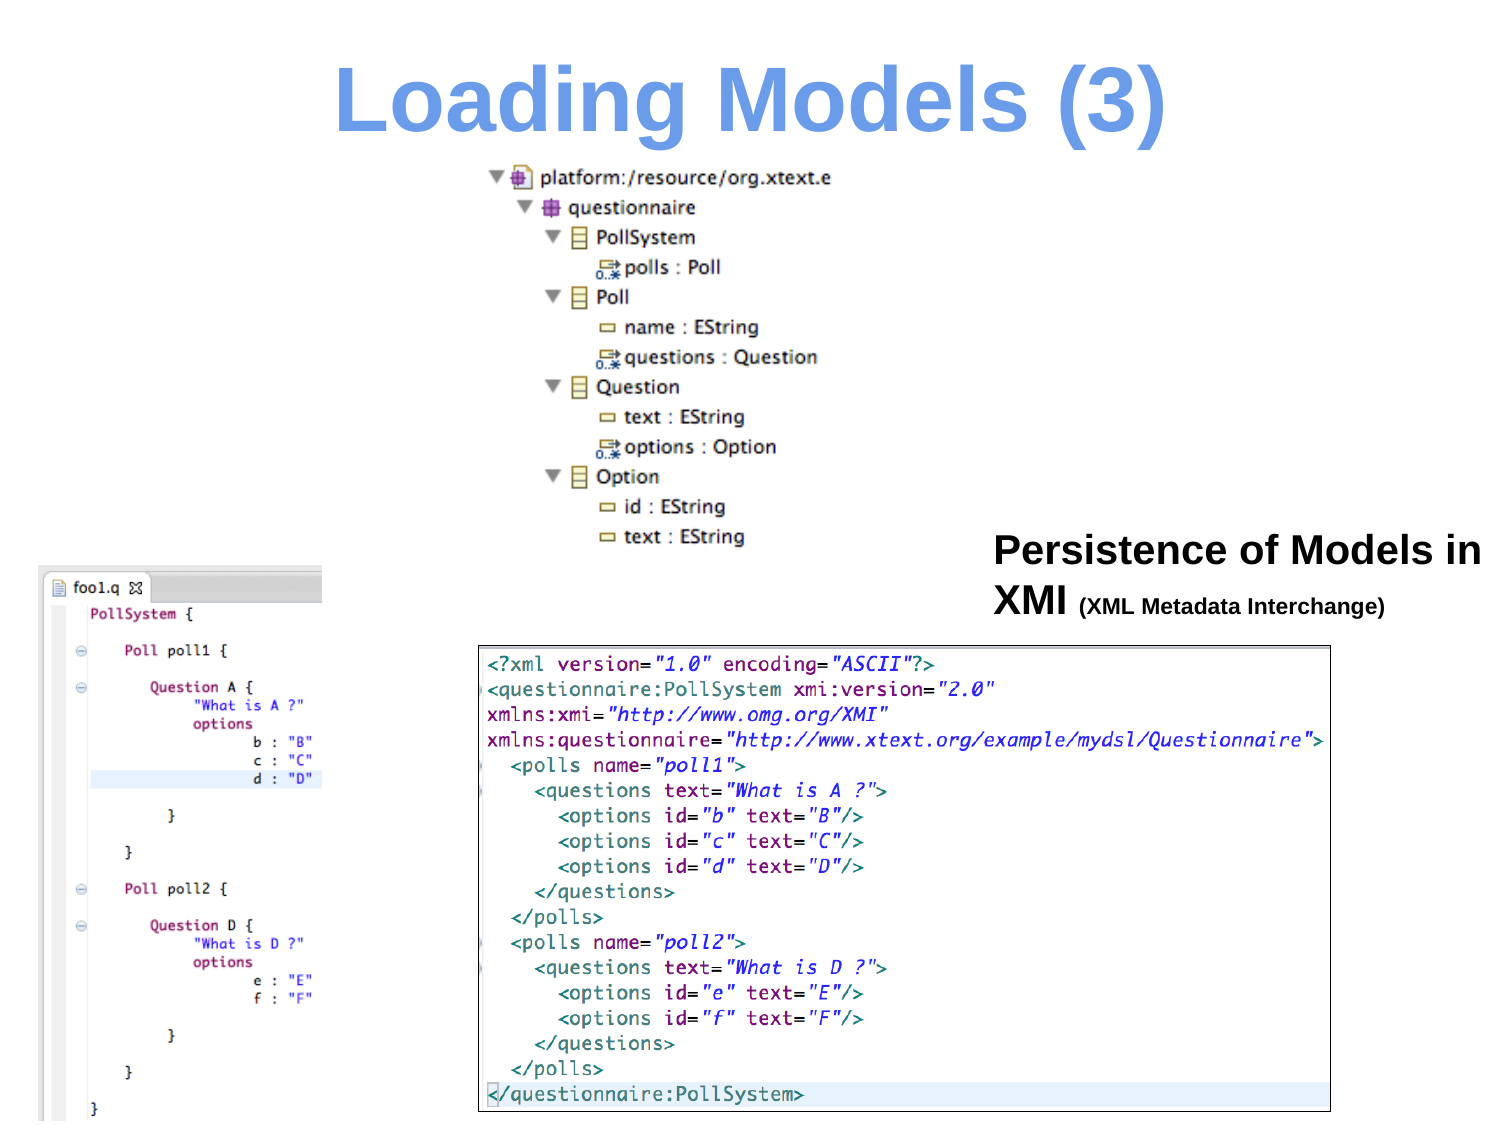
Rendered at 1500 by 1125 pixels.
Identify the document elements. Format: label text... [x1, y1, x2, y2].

title Loading Models (3) [76, 1, 1427, 189]
text_box Persistence of Models in XMI (XML Metadata Interchange) [978, 515, 1498, 630]
picture [0, 565, 1331, 1121]
picture [288, 160, 1020, 563]
